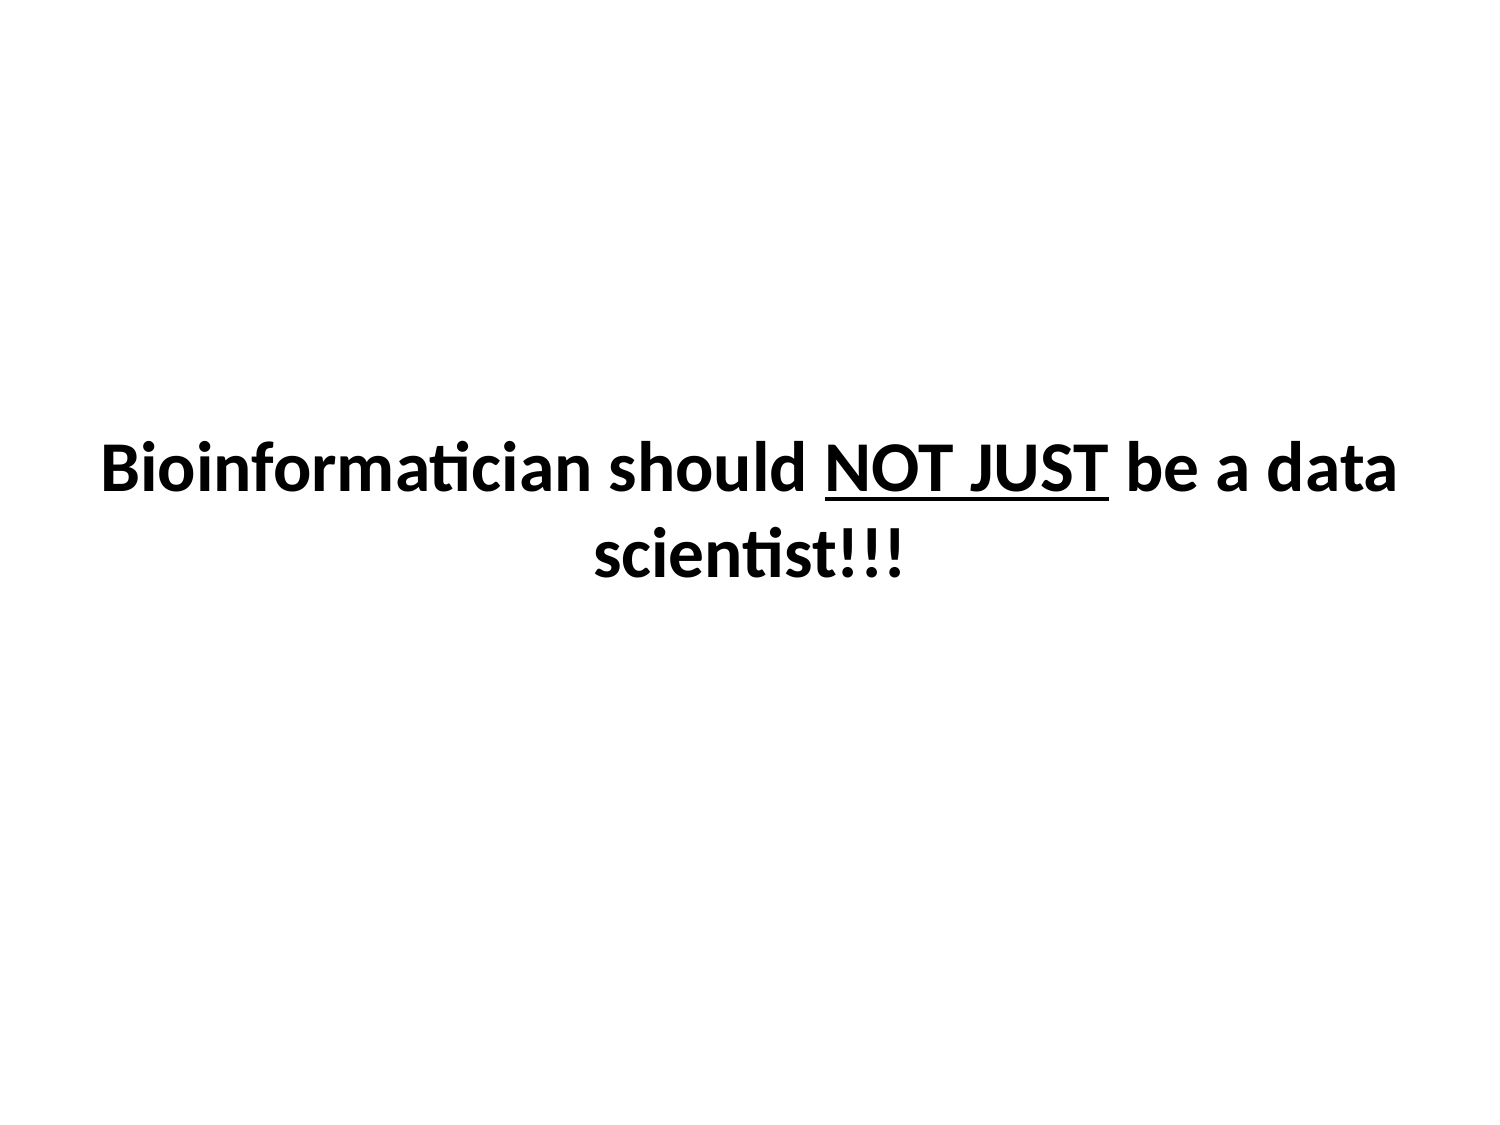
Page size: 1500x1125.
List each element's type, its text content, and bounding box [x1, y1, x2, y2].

title Bioinformatician should NOT JUST be a data scientist!!! [75, 412, 1425, 600]
